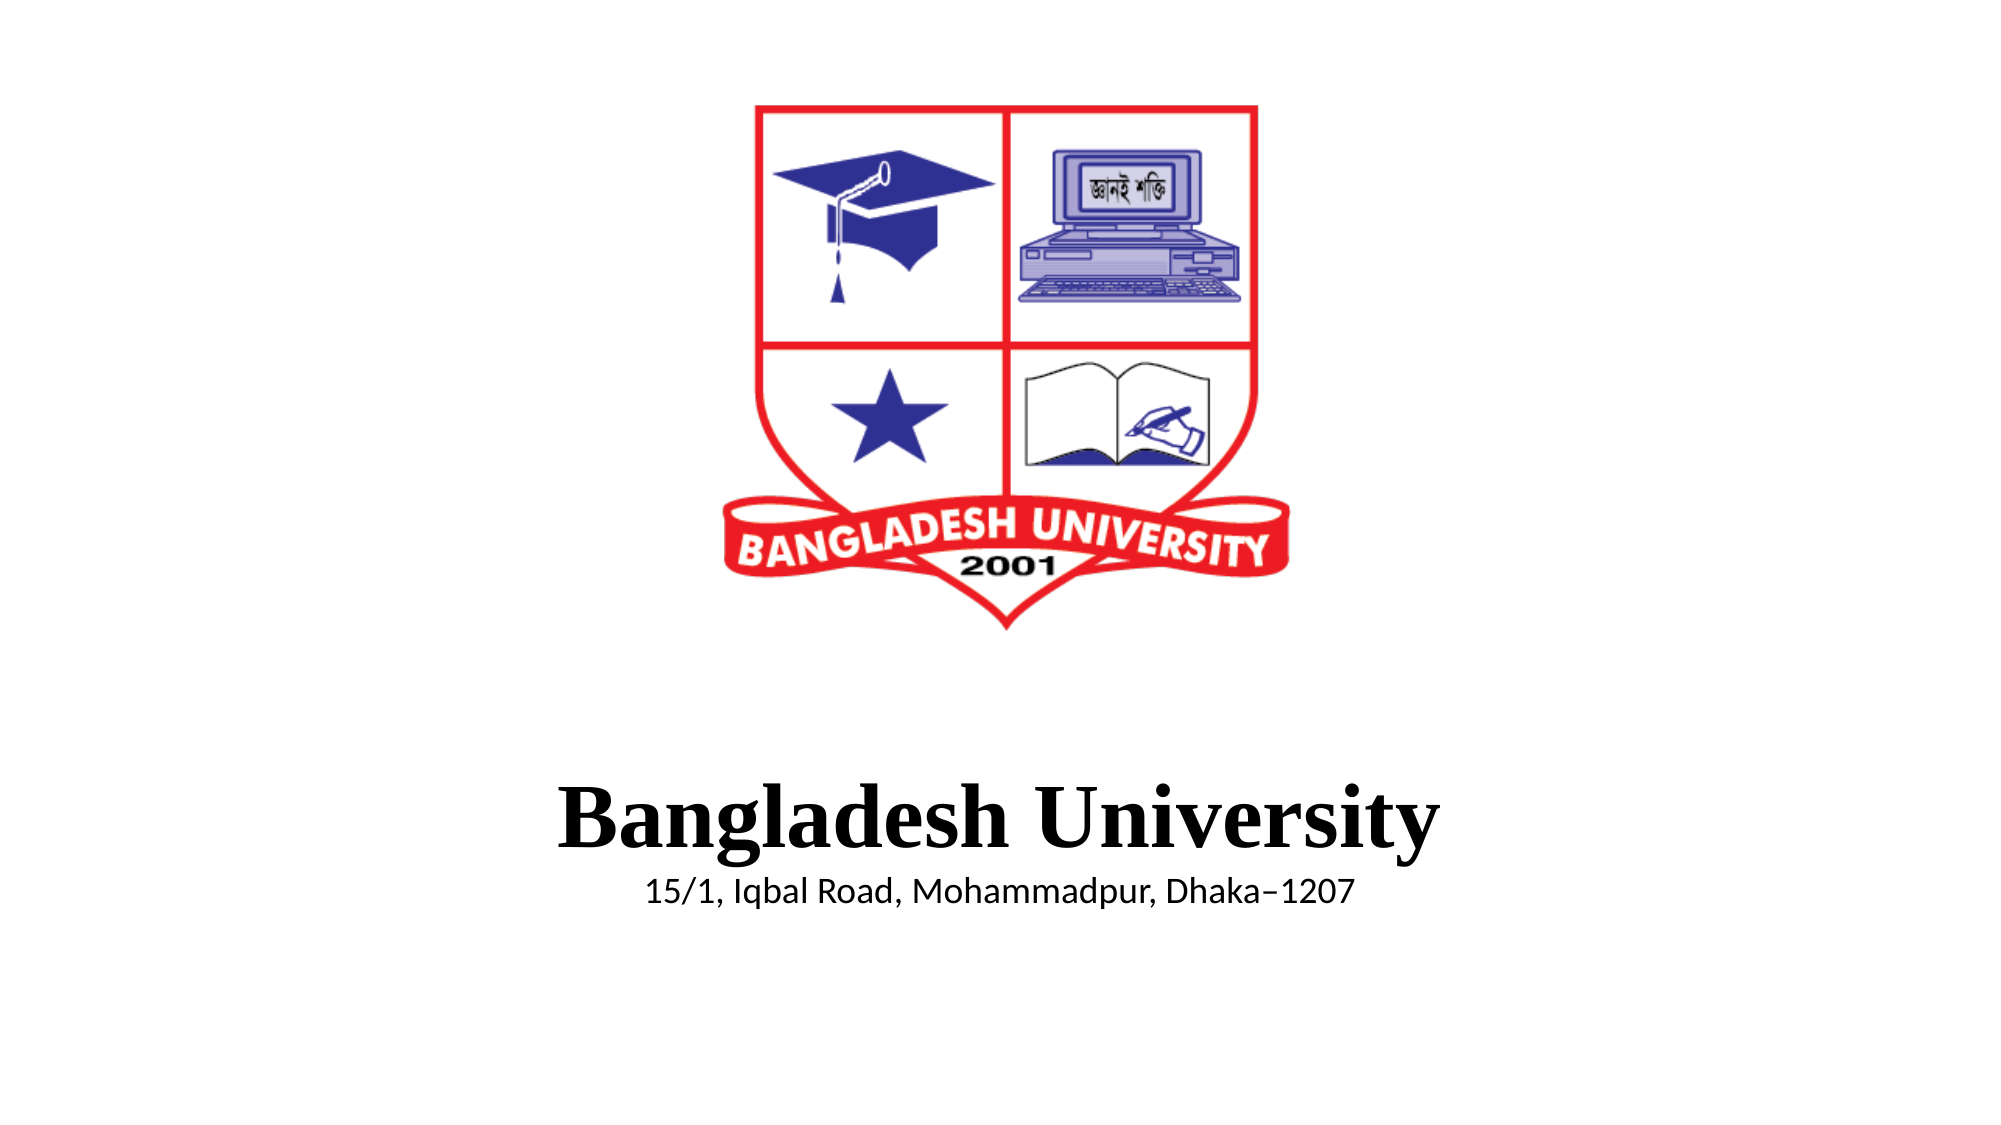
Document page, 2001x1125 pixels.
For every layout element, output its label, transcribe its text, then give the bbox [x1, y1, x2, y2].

picture [656, 20, 1344, 687]
text_box Bangladesh University 15/1, Iqbal Road, Mohammadpur, Dhaka–1207 [500, 748, 1500, 918]
